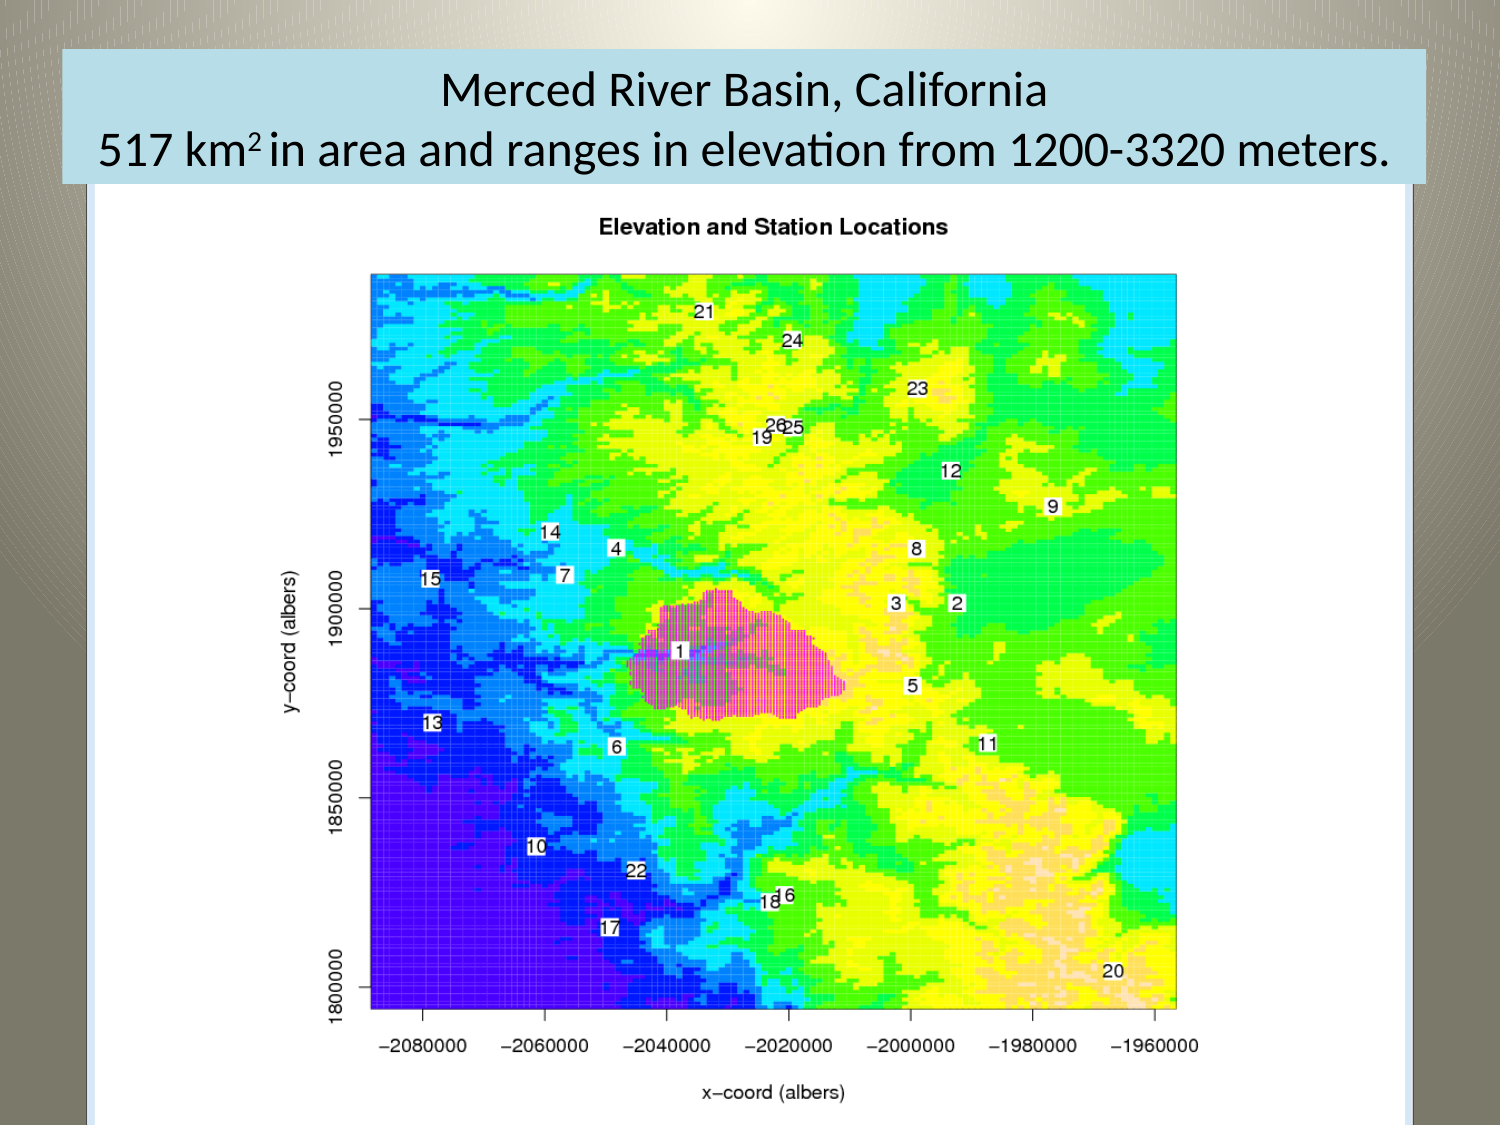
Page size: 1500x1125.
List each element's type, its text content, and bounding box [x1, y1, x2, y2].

text_box Merced River Basin, California 517 km2 in area and ranges in elevation from 1200-3320 meters. [62, 49, 1427, 184]
picture [85, 62, 1414, 1125]
